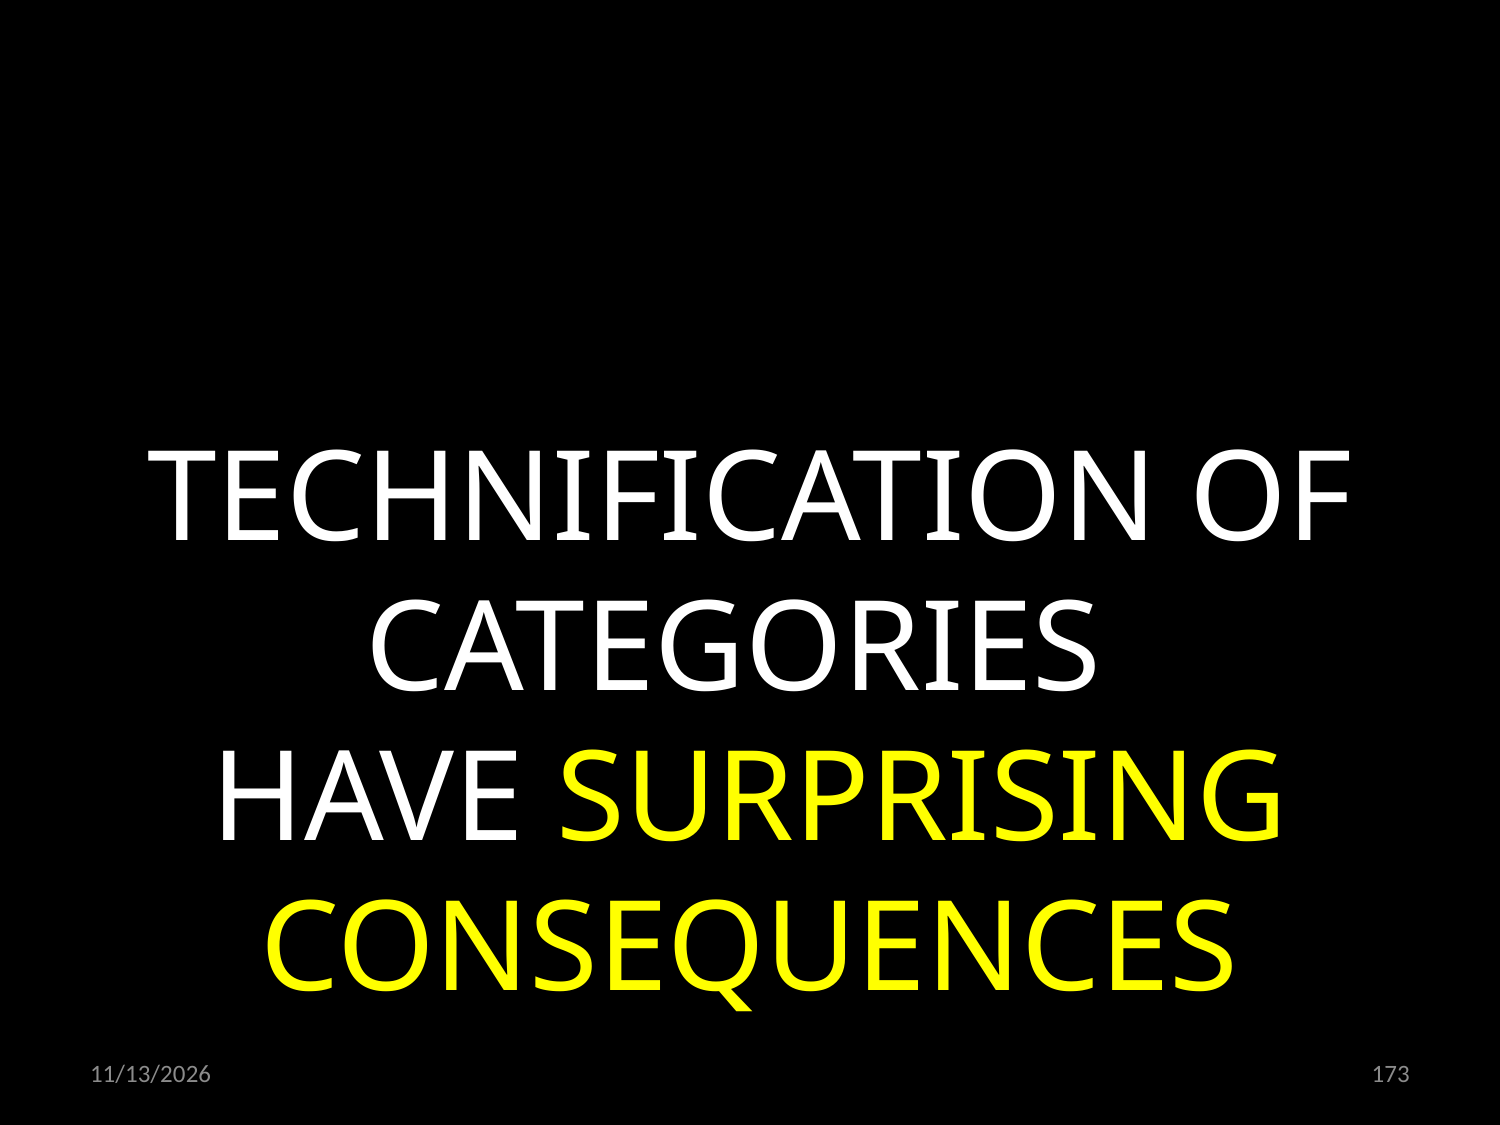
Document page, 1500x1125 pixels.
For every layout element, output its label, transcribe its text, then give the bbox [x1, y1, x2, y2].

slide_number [75, 1042, 425, 1103]
list TECHNIFICATION OF CATEGORIES HAVE SURPRISING CONSEQUENCES [0, 408, 1500, 510]
slide_number 173 [1074, 1042, 1425, 1103]
